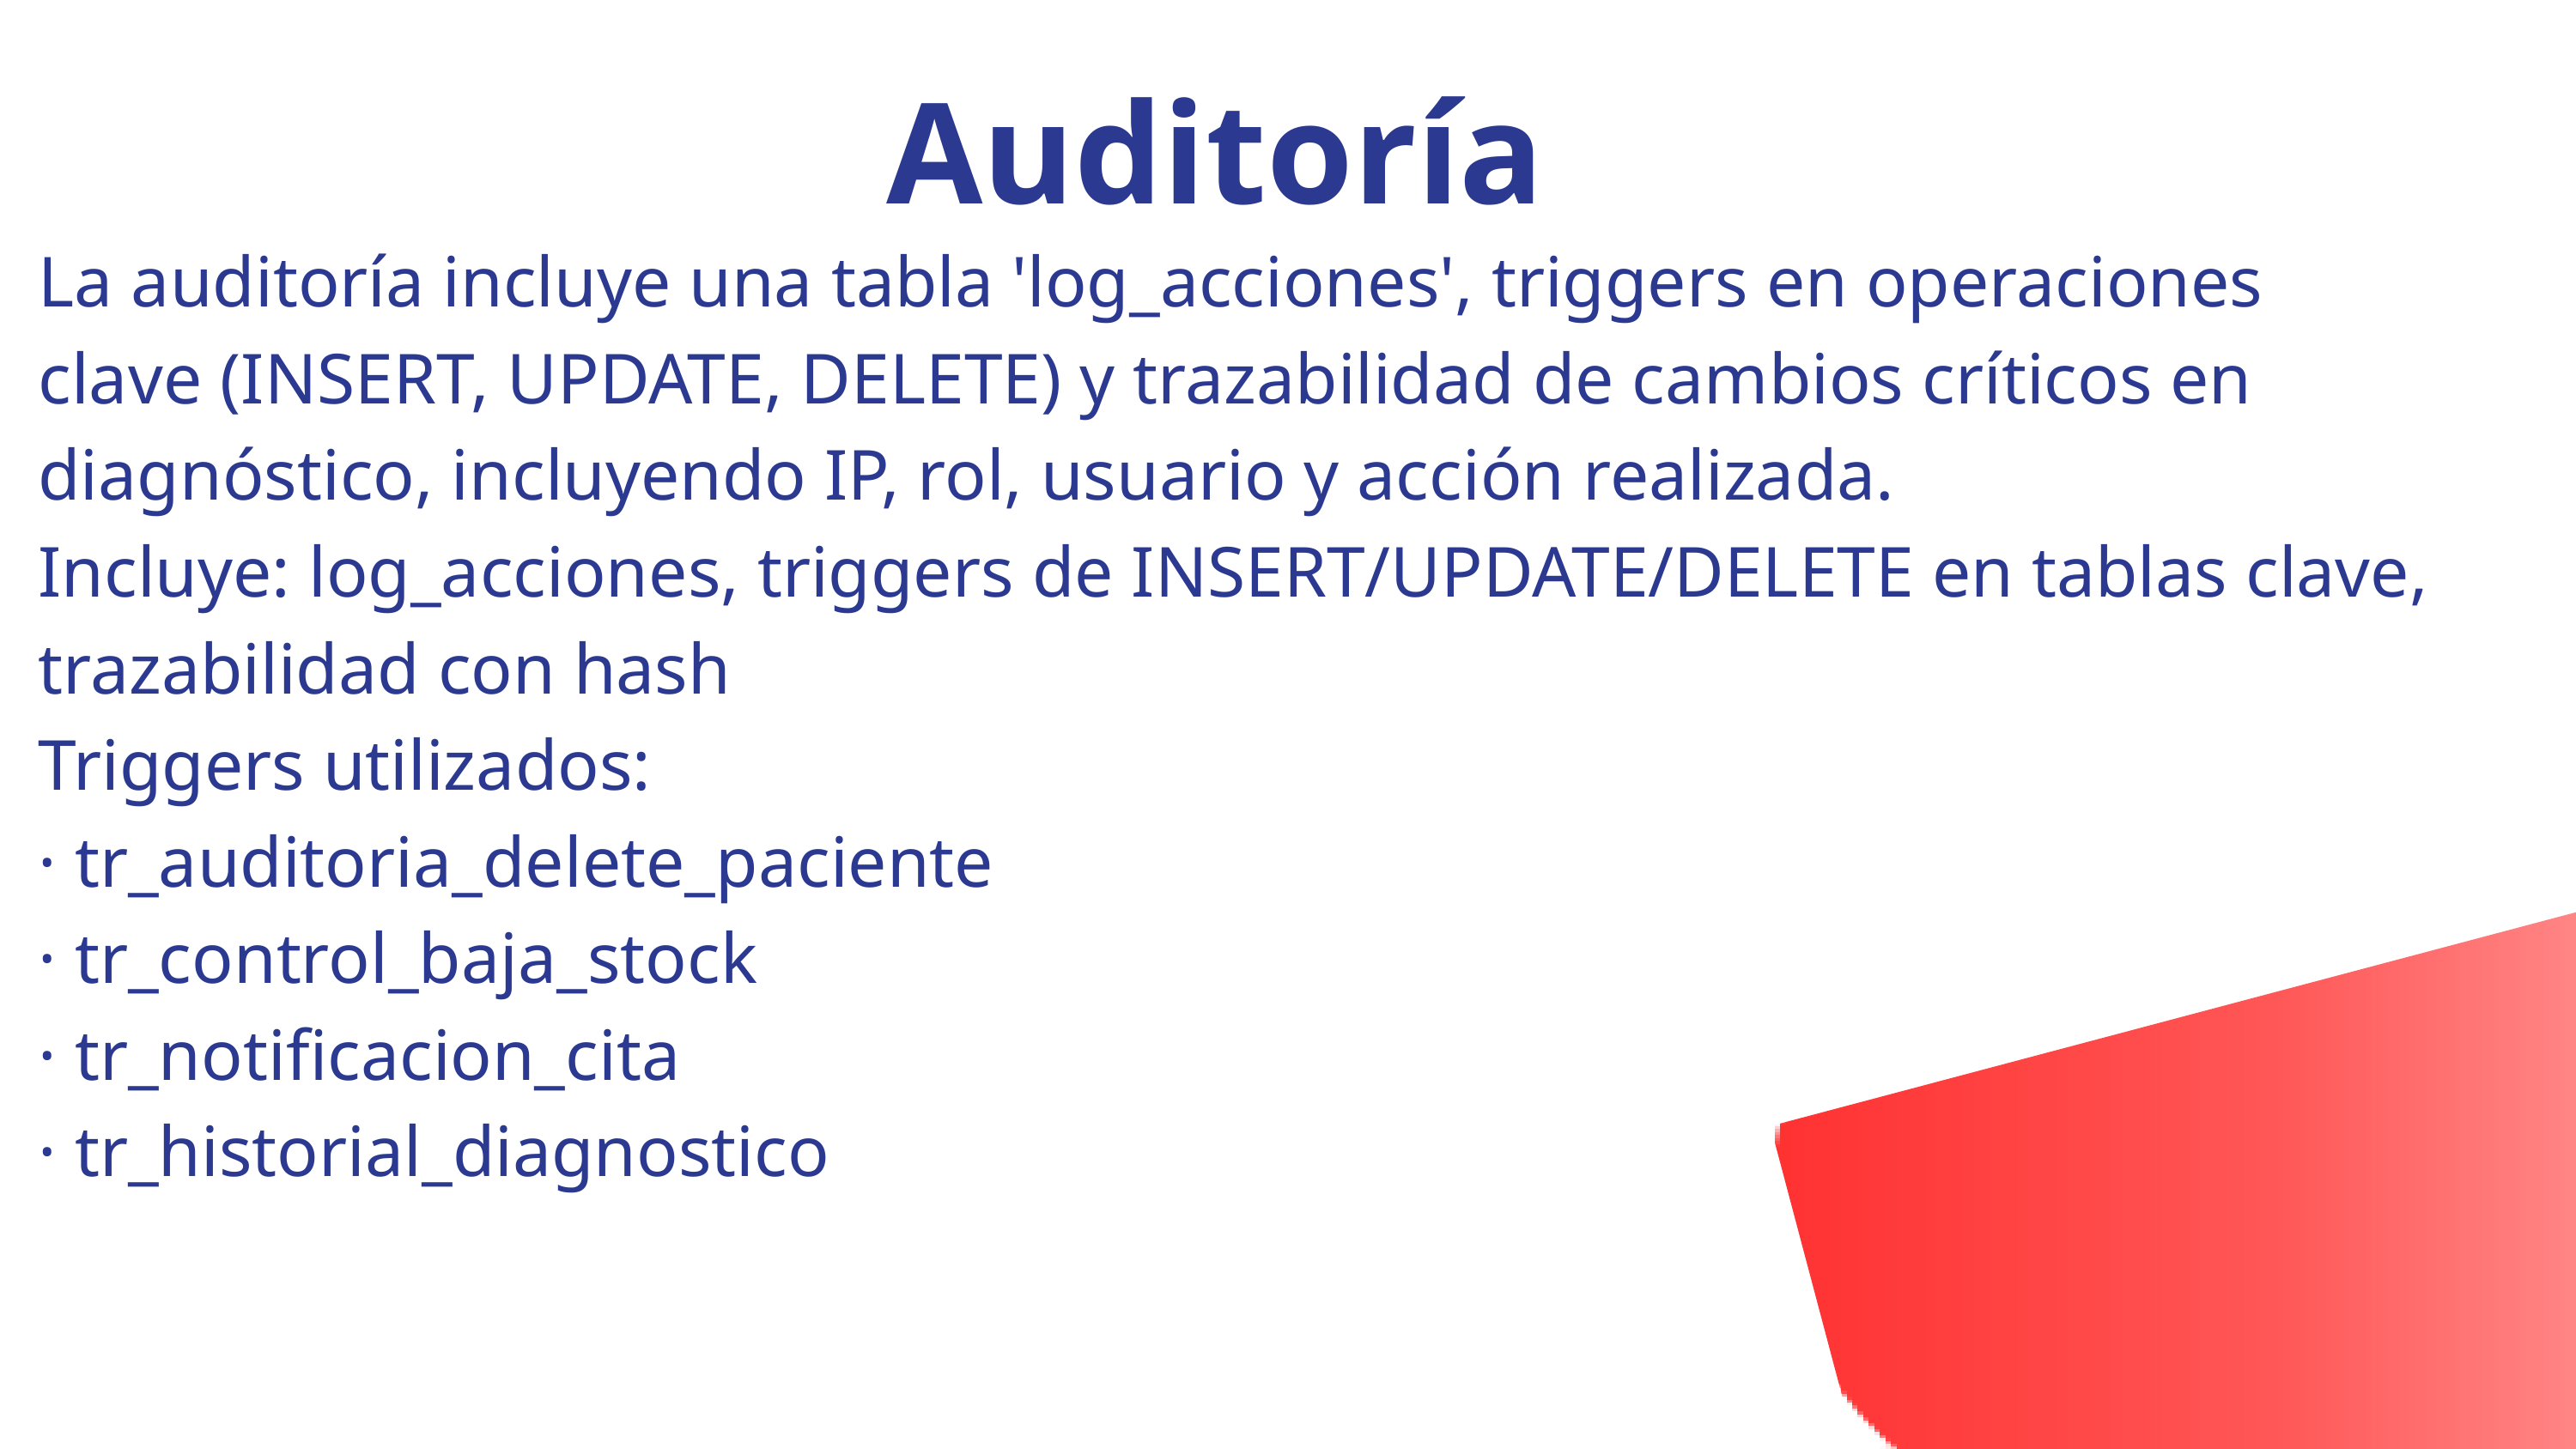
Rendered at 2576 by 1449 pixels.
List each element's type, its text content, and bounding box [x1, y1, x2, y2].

text_box La auditoría incluye una tabla 'log_acciones', triggers en operaciones clave (INSERT, UPDATE, DELETE) y trazabilidad de cambios críticos en diagnóstico, incluyendo IP, rol, usuario y acción realizada. Incluye: log_acciones, triggers de INSERT/UPDATE/DELETE en tablas clave, trazabilidad con hash Triggers utilizados: · tr_auditoria_delete_paciente · tr_control_baja_stock · tr_notificacion_cita · tr_historial_diagnostico [38, 224, 2432, 1191]
text_box Auditoría [0, 36, 2432, 233]
text_box [1787, 912, 2576, 1449]
